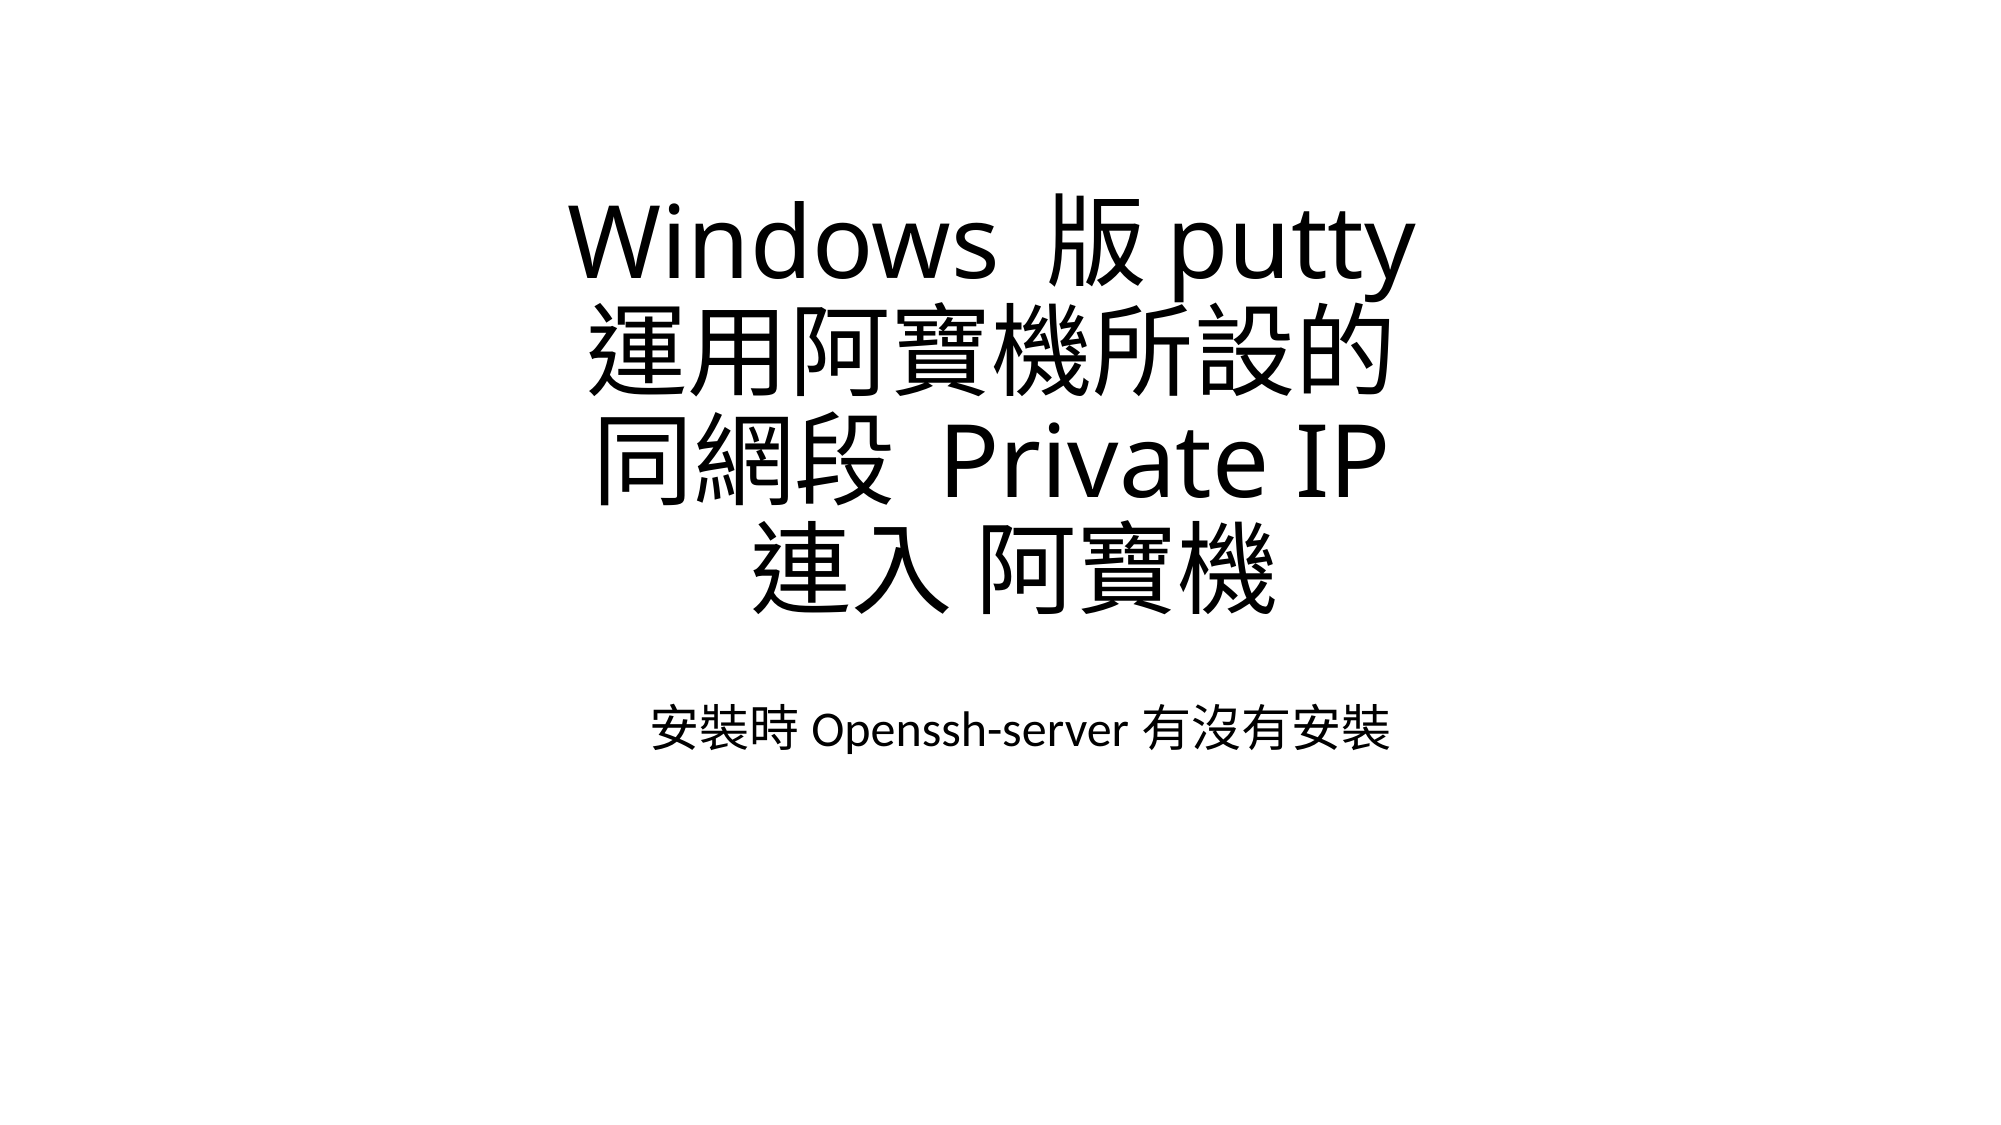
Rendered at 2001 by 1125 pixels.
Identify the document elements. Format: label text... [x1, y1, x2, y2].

subtitle 安裝時Openssh-server有沒有安裝 [276, 695, 1777, 968]
title Windows 版putty 運用阿寶機所設的 同網段 Private IP 連入 阿寶機 [128, 184, 1855, 639]
